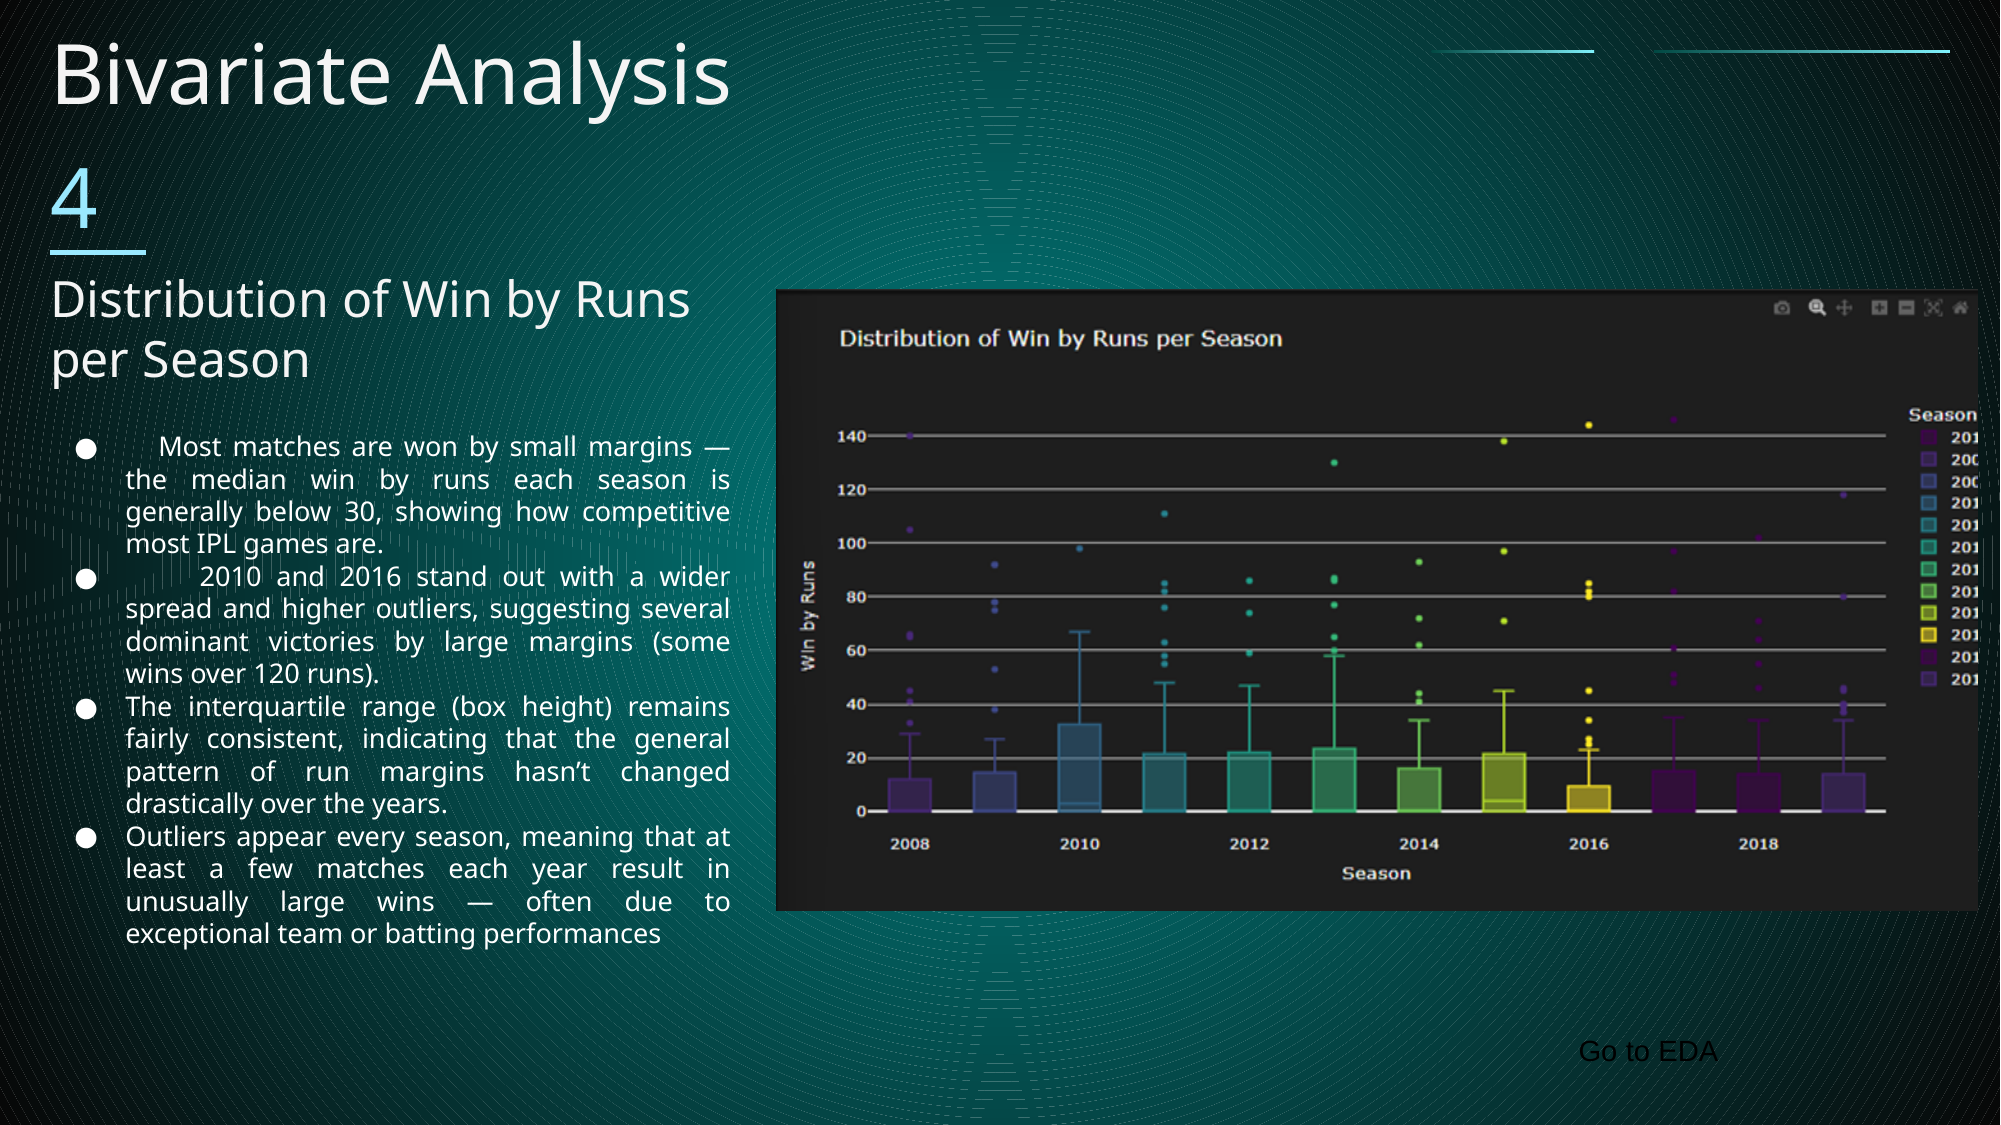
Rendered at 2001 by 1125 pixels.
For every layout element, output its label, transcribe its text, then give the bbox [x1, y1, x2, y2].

picture [776, 289, 1978, 911]
title Distribution of Win by Runs per Season [50, 267, 760, 400]
text_box Go to EDA [1563, 1024, 2000, 1075]
subtitle Most matches are won by small margins — the median win by runs each season is generally below 30, showing how competitive most IPL games are. 2010 and 2016 stand out with a wider spread and higher outliers, suggesting several dominant victories by large margins (some wins over 120 runs). The interquartile range (box height) remains fairly consistent, indicating that the general pattern of run margins hasn’t changed drastically over the years. Outliers appear every season, meaning that at least a few matches each year result in unusually large wins — often due to exceptional team or batting performances [50, 429, 731, 911]
title Bivariate Analysis [50, 21, 942, 113]
title 4 [30, 174, 300, 266]
